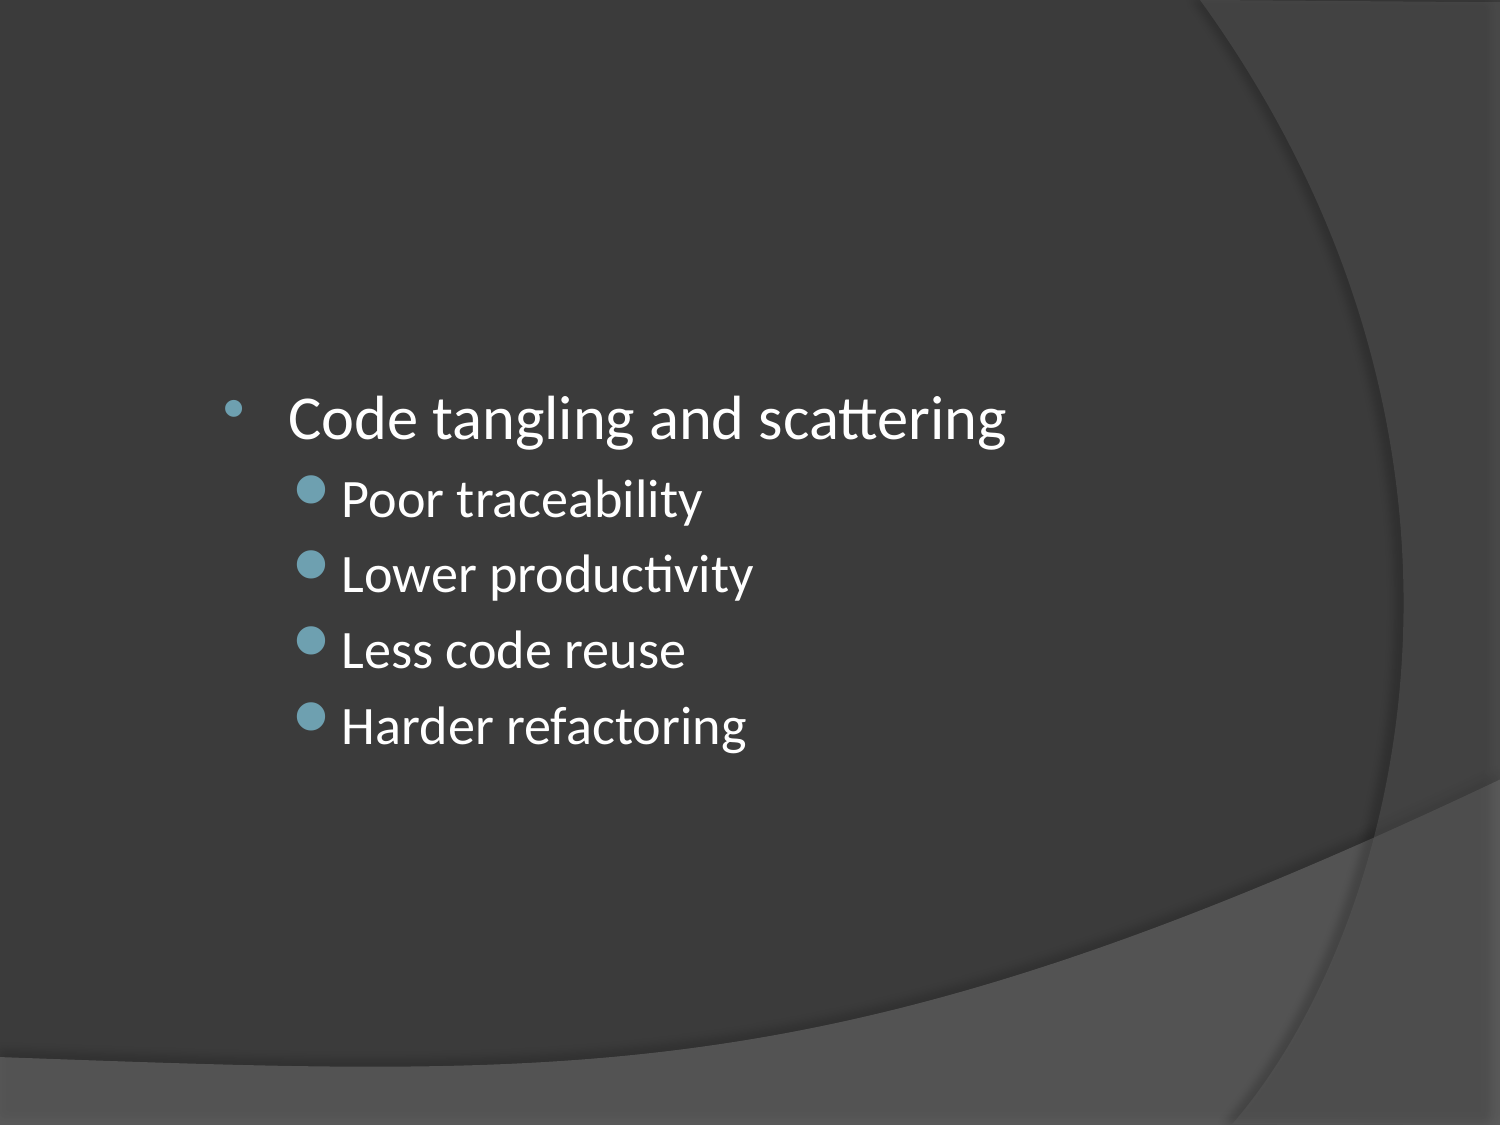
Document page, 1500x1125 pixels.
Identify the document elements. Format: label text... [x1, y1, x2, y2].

list Code tangling and scattering Poor traceability Lower productivity Less code reuse Harder refactoring [204, 77, 1442, 1056]
